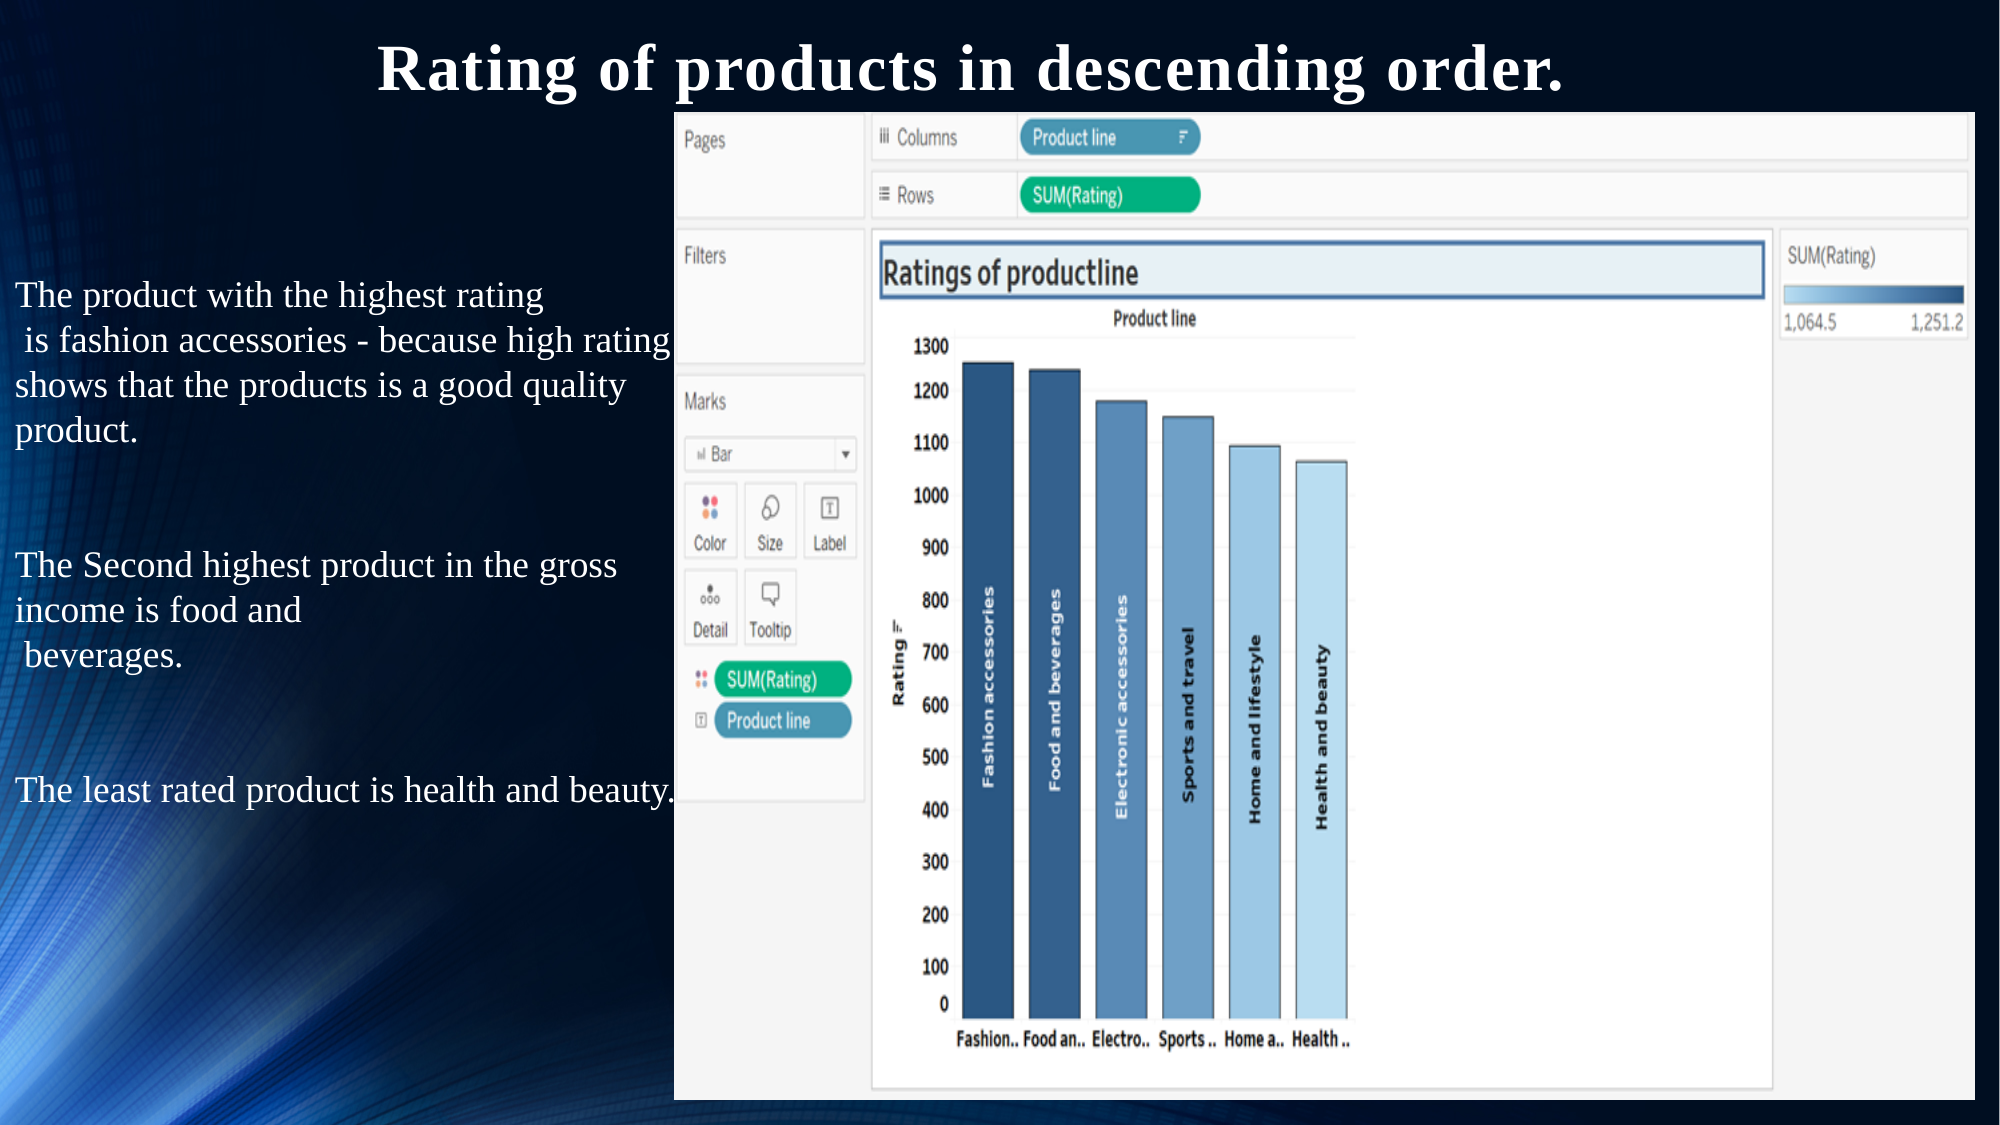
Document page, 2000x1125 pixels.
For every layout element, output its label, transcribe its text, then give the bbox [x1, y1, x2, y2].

text_box The product with the highest rating is fashion accessories - because high rating shows that the products is a good quality product. The Second highest product in the gross income is food and beverages. The least rated product is health and beauty. [0, 262, 674, 863]
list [674, 112, 1975, 1100]
title Rating of products in descending order. [362, 24, 1725, 113]
picture [0, 0, 2000, 1125]
